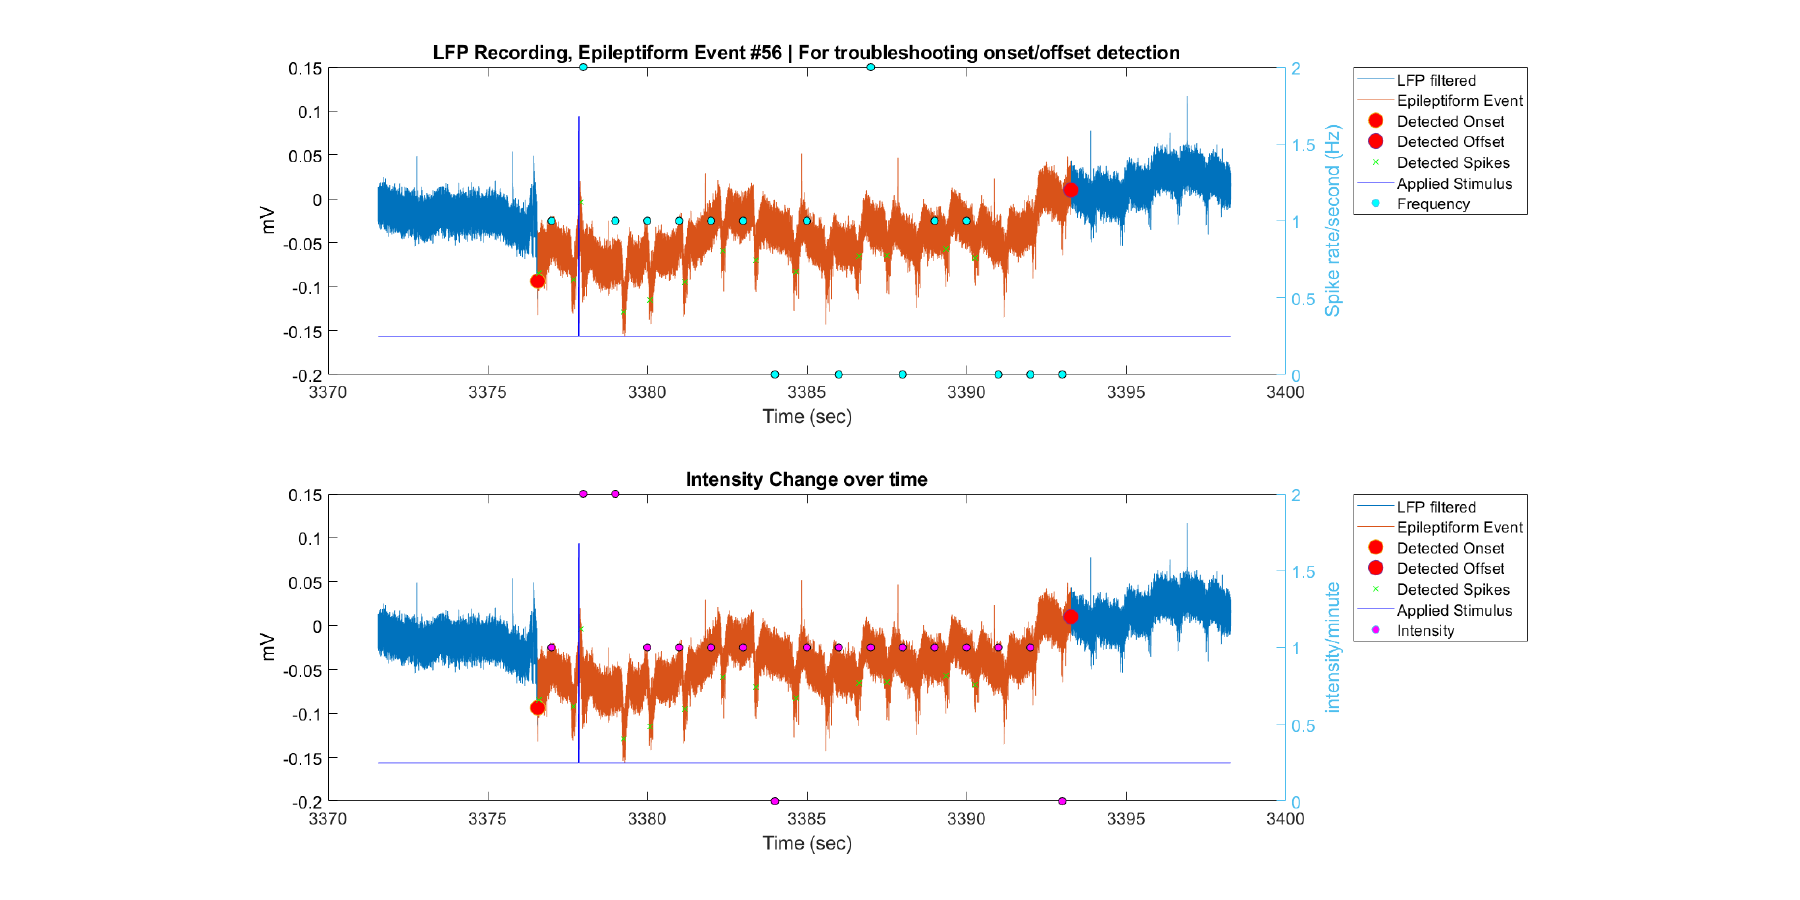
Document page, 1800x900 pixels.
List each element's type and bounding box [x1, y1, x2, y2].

picture [126, 0, 1674, 900]
